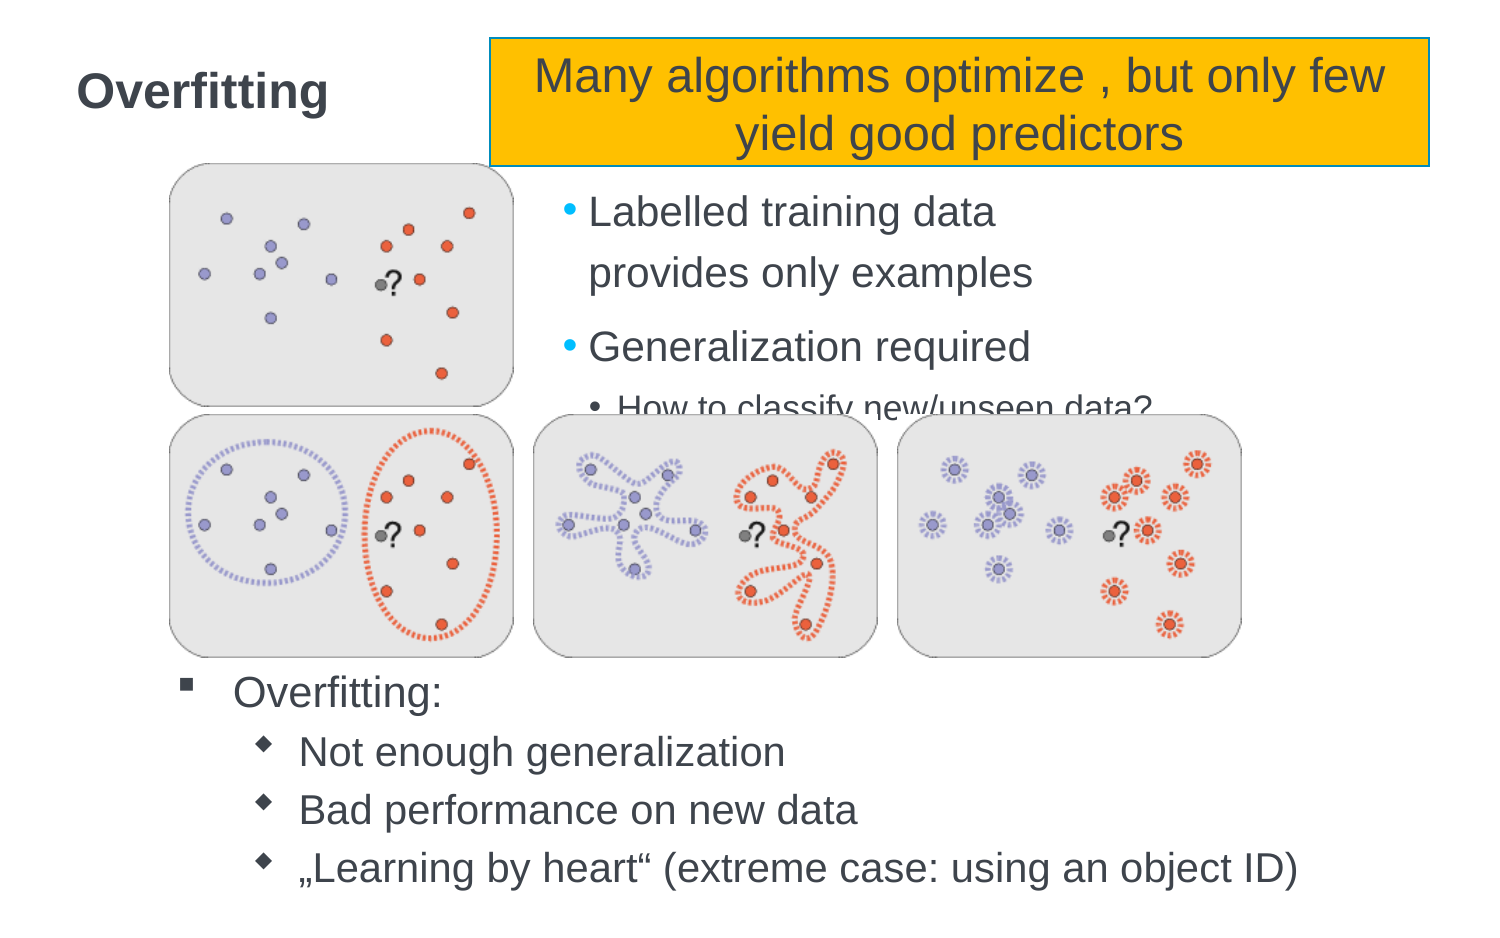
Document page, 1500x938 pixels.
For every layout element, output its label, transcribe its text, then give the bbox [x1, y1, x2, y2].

list Labelled training data provides only examples Generalization required How to classify new/unseen data? [562, 173, 1361, 430]
text_box Overfitting: Not enough generalization Bad performance on new data „Learning by heart“ (extreme case: using an object ID) [164, 657, 1331, 912]
picture [169, 163, 514, 407]
title Overfitting [76, 64, 489, 160]
picture [169, 414, 514, 658]
picture [533, 414, 878, 658]
picture [897, 414, 1242, 658]
